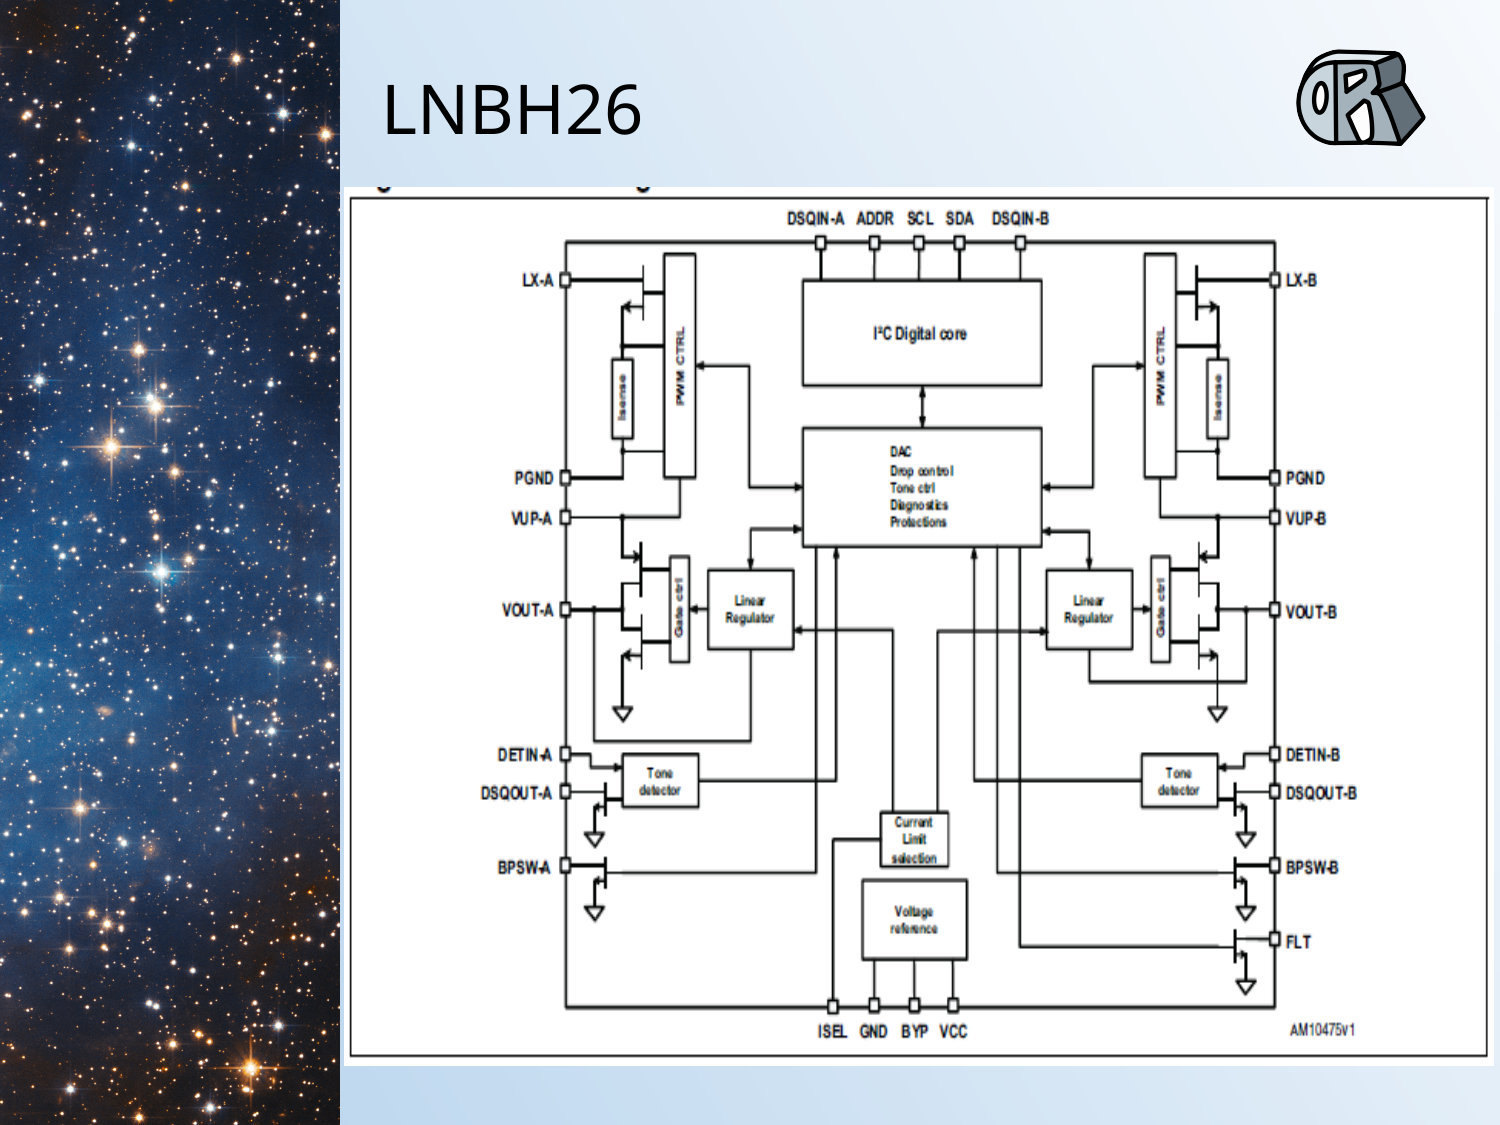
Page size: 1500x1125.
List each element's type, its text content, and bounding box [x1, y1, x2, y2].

picture [0, 0, 340, 1125]
title LNBH26 [366, 59, 1397, 166]
picture [1260, 0, 1458, 187]
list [344, 187, 1494, 1066]
